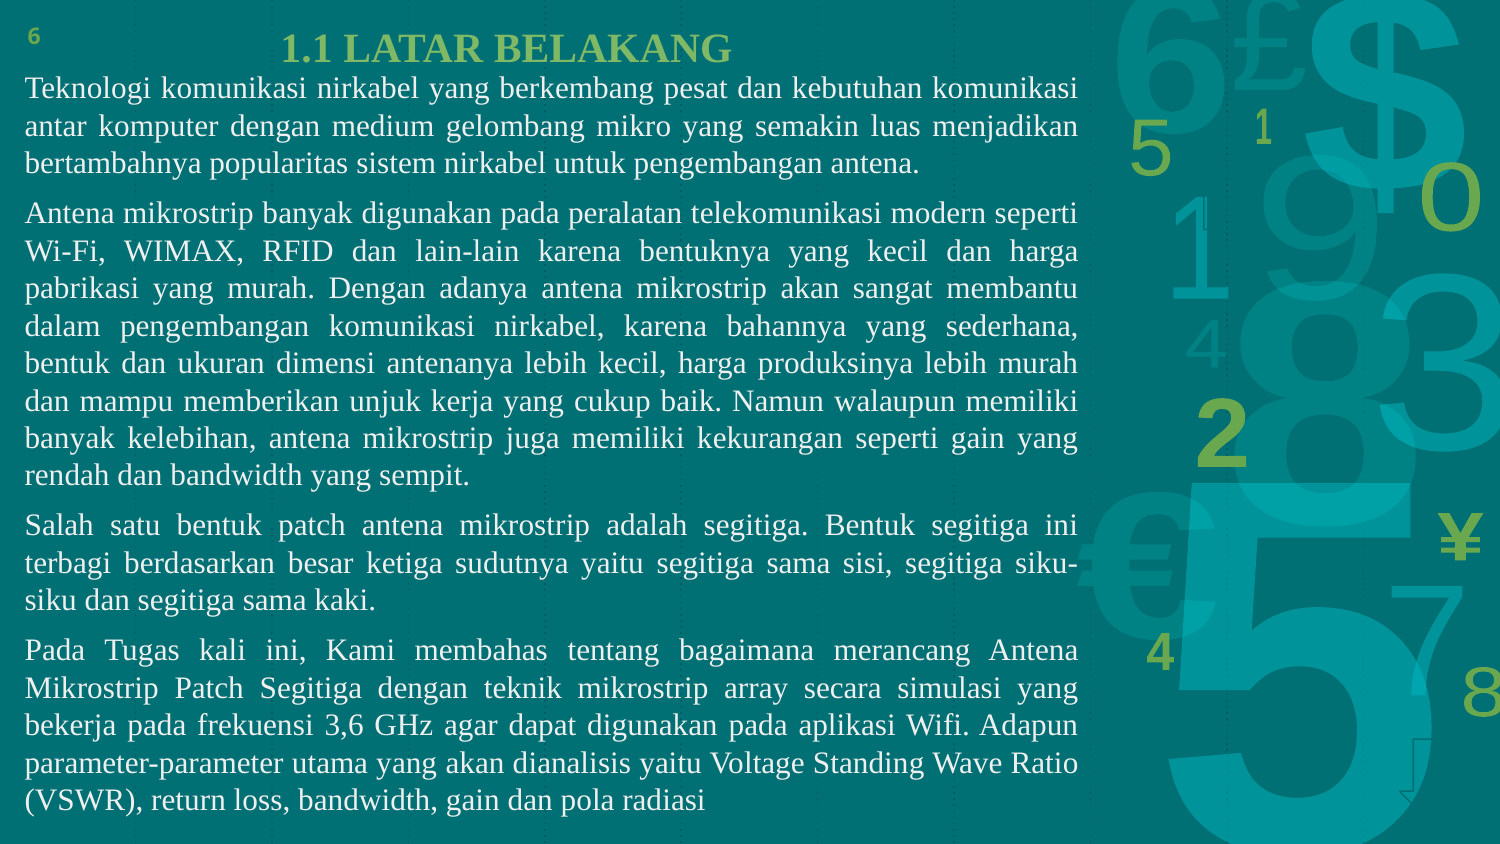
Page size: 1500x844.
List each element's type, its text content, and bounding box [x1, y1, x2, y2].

text_box 1.1 LATAR BELAKANG [265, 13, 857, 79]
list Teknologi komunikasi nirkabel yang berkembang pesat dan kebutuhan komunikasi antar komputer dengan medium gelombang mikro yang semakin luas menjadikan bertambahnya popularitas sistem nirkabel untuk pengembangan antena. Antena mikrostrip banyak digunakan pada peralatan telekomunikasi modern seperti Wi-Fi, WIMAX, RFID dan lain-lain karena bentuknya yang kecil dan harga pabrikasi yang murah. Dengan adanya antena mikrostrip akan sangat membantu dalam pengembangan komunikasi nirkabel, karena bahannya yang sederhana, bentuk dan ukuran dimensi antenanya lebih kecil, harga produksinya lebih murah dan mampu memberikan unjuk kerja yang cukup baik. Namun walaupun memiliki banyak kelebihan, antena mikrostrip juga memiliki kekurangan seperti gain yang rendah dan bandwidth yang sempit. Salah satu bentuk patch antena mikrostrip adalah segitiga. Bentuk segitiga ini terbagi berdasarkan besar ketiga sudutnya yaitu segitiga sama sisi, segitiga siku-siku dan segitiga sama kaki. Pada Tugas kali ini, Kami membahas tentang bagaimana merancang Antena Mikrostrip Patch Segitiga dengan teknik mikrostrip array secara simulasi yang bekerja pada frekuensi 3,6 GHz agar dapat digunakan pada aplikasi Wifi. Adapun parameter-parameter utama yang akan dianalisis yaitu Voltage Standing Wave Ratio (VSWR), return loss, bandwidth, gain dan pola radiasi [5, 102, 1095, 782]
slide_number 6 [12, 6, 103, 66]
